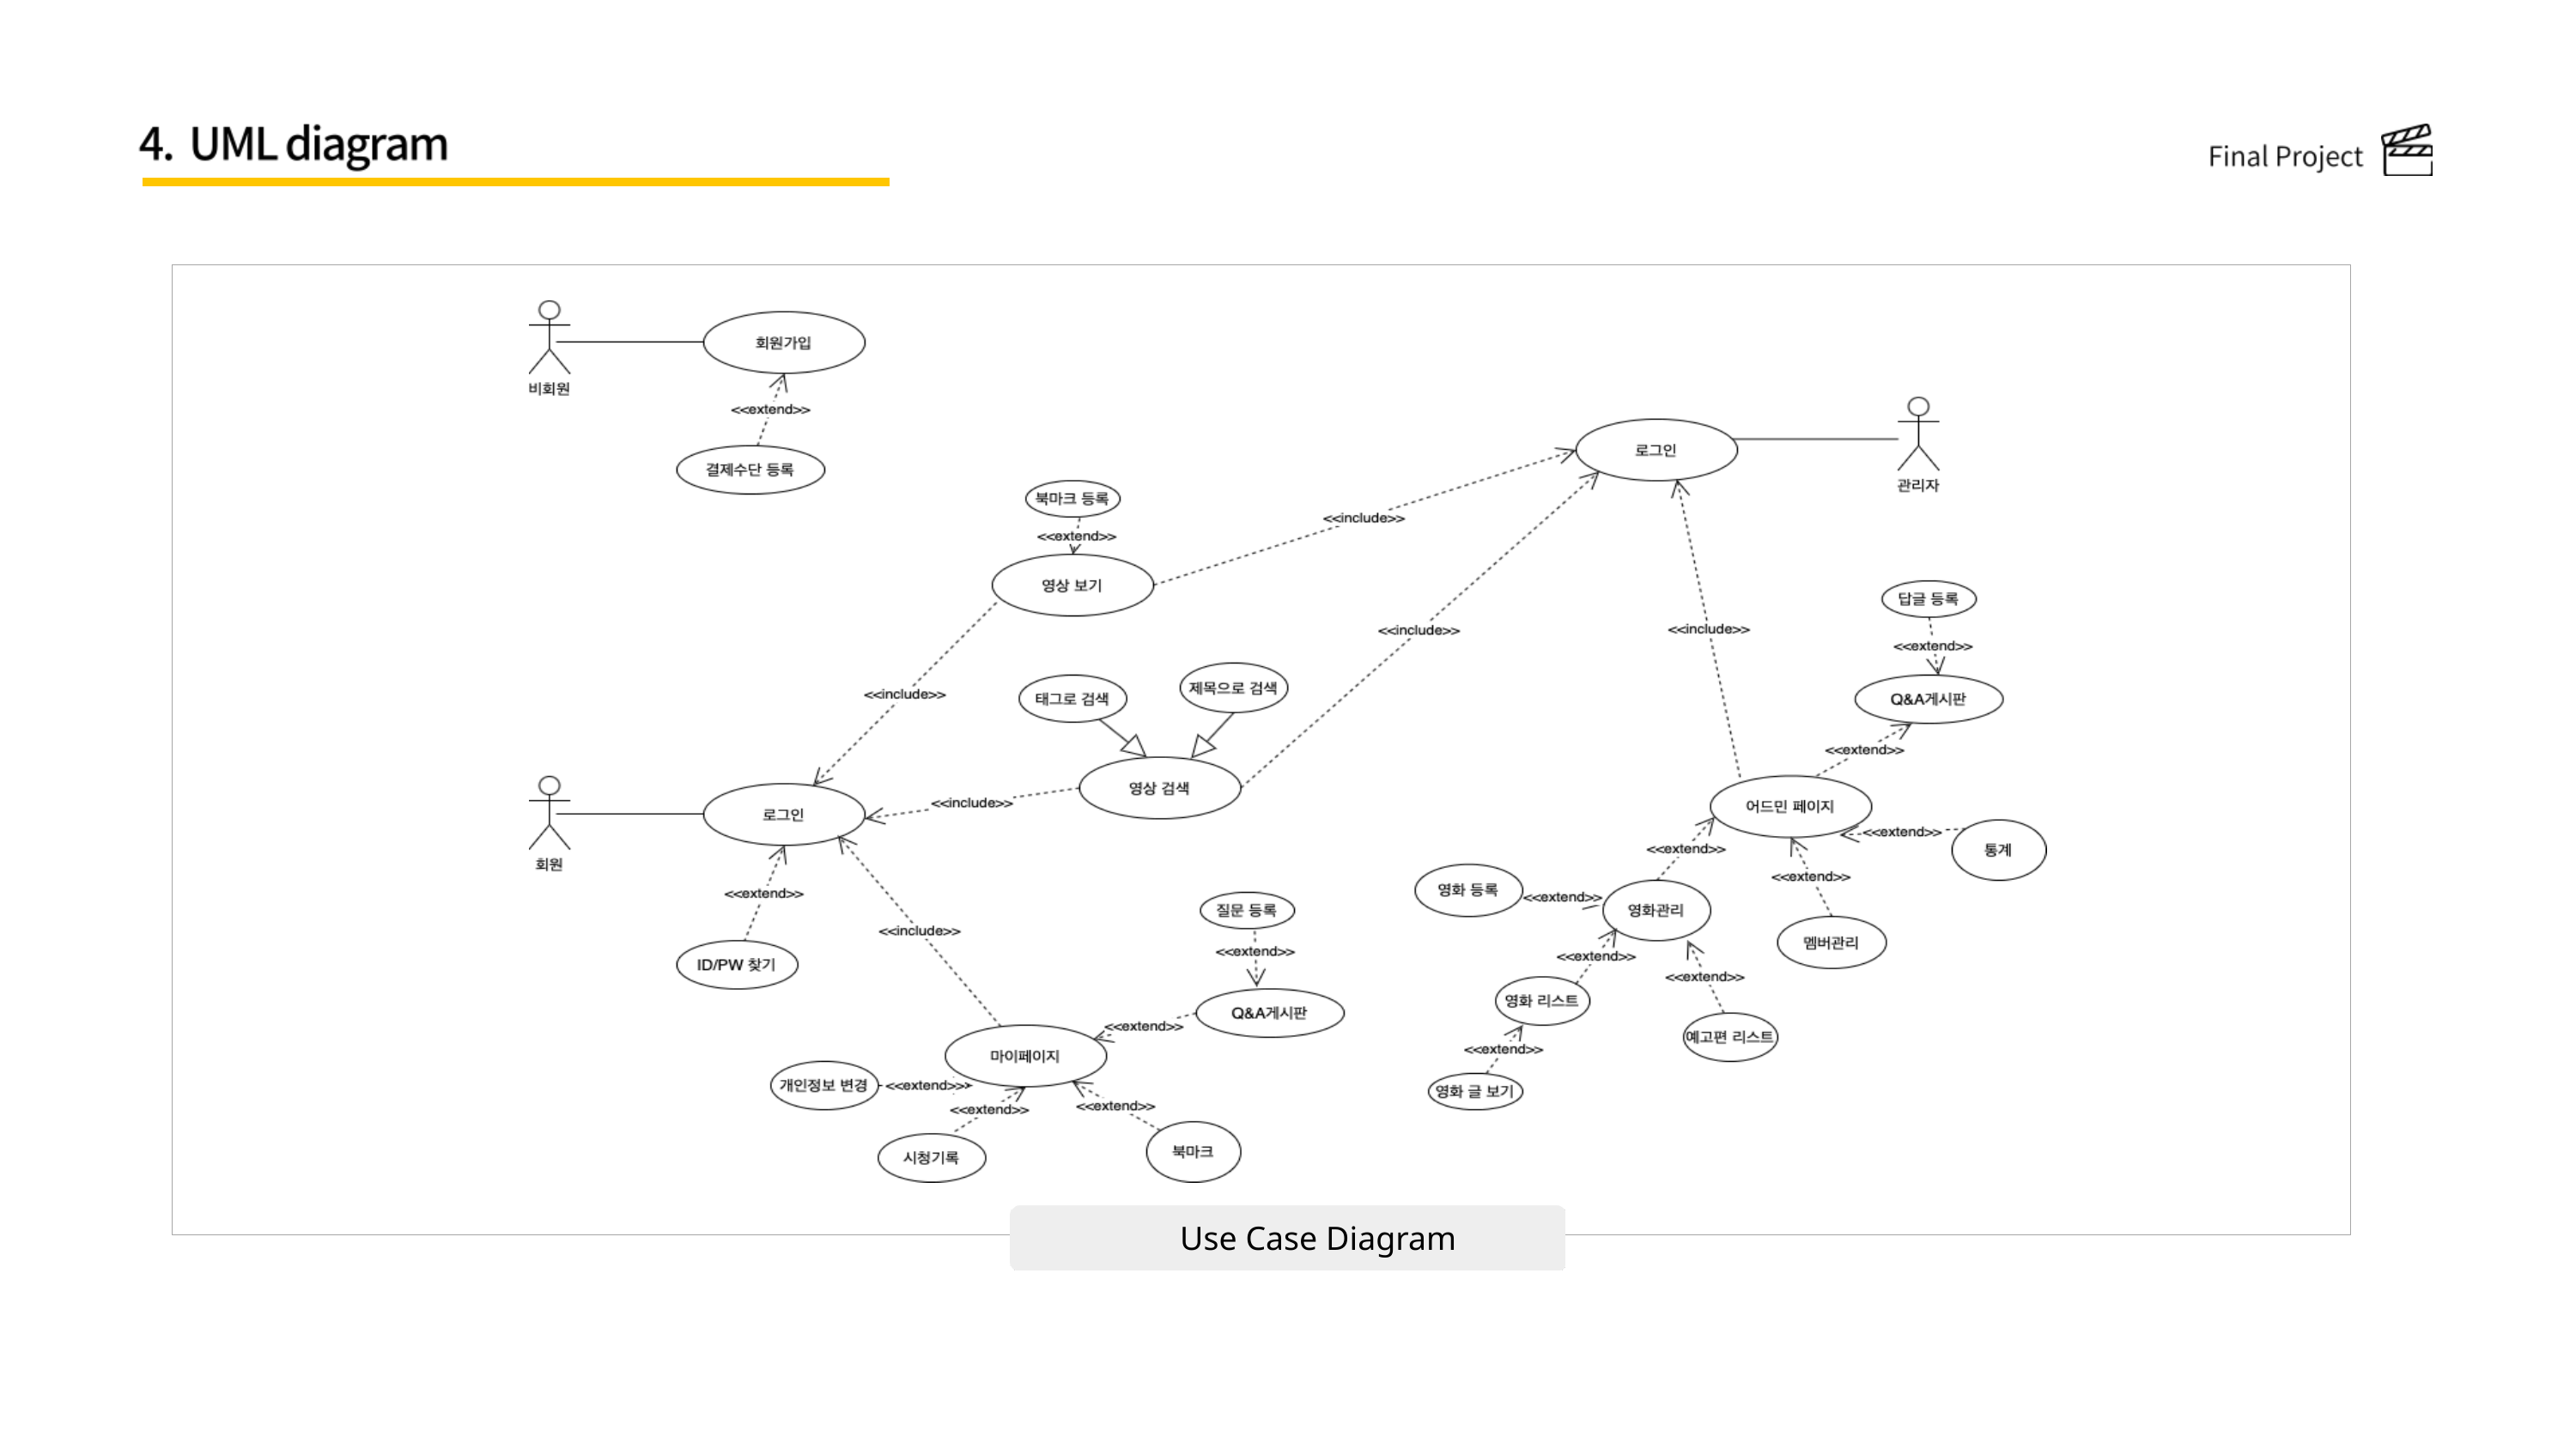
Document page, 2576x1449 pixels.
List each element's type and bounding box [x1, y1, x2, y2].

text_box [171, 264, 2351, 1235]
picture [528, 300, 2047, 1183]
picture [131, 103, 890, 193]
picture [2381, 124, 2433, 177]
picture [1820, 132, 2376, 186]
picture [1010, 1205, 1565, 1270]
